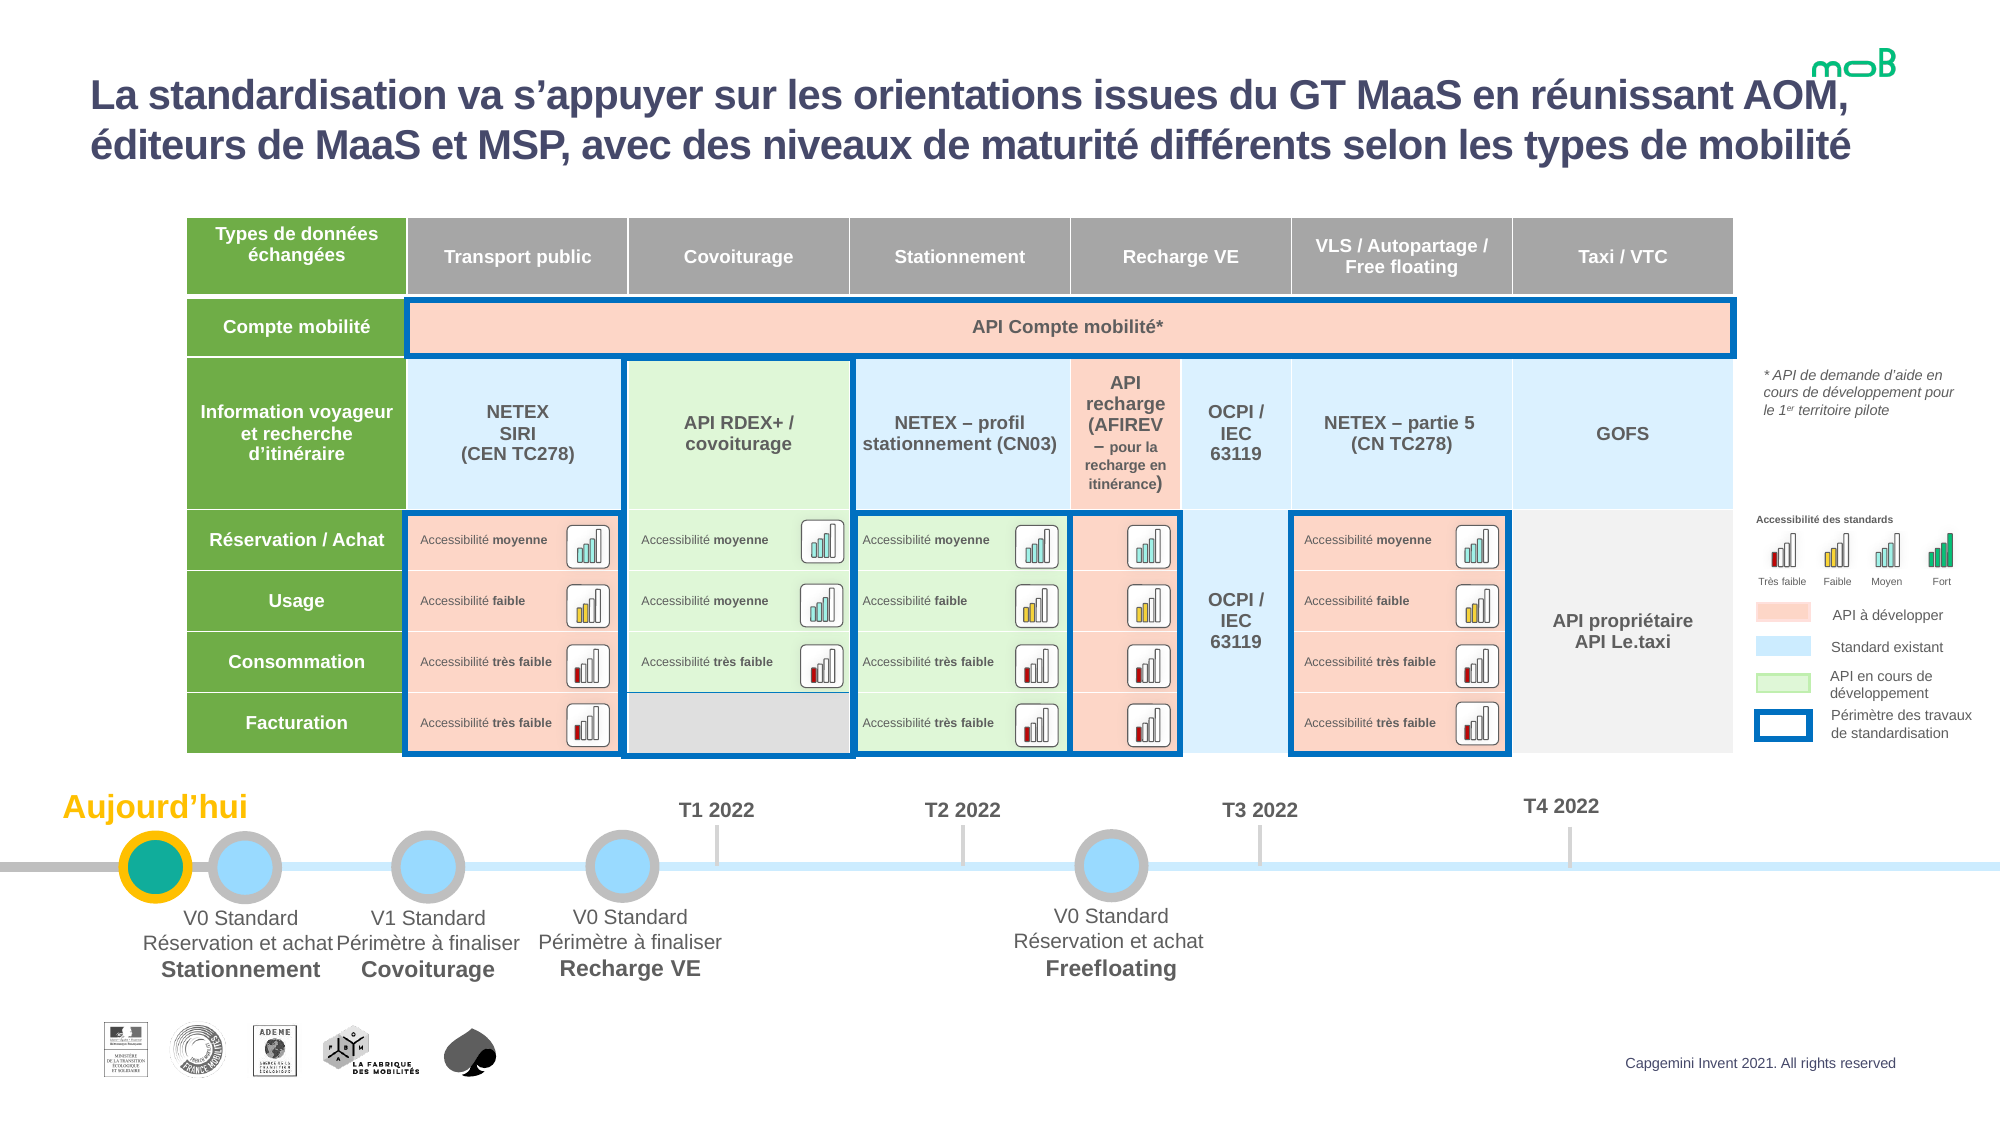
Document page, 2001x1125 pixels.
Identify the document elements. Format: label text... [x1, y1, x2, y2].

text_box [1756, 637, 1810, 655]
text_box Accessibilité des standards [1756, 507, 1934, 531]
table_header Covoiturage [629, 218, 849, 294]
text_box API à développer [1824, 602, 1988, 627]
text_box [1875, 533, 1900, 567]
text_box [1077, 867, 1146, 900]
table_cell Information voyageur et recherche d’itinéraire [187, 358, 406, 509]
table_cell Facturation [187, 693, 404, 753]
text_box [1125, 582, 1173, 630]
text_box Standard existant [1822, 633, 1988, 661]
text_box [1125, 523, 1173, 571]
text_box [1756, 602, 1810, 621]
table_cell Usage [187, 571, 404, 631]
table_header Recharge VE [1071, 218, 1291, 294]
text_box [624, 357, 854, 756]
text_box [564, 582, 612, 630]
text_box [1025, 529, 1050, 563]
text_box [810, 587, 835, 622]
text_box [574, 706, 599, 740]
text_box [798, 581, 846, 629]
table_cell NETEX – partie 5 (CN TC278) [1292, 358, 1512, 509]
text_box Aujourd’hui [20, 783, 290, 827]
table_cell NETEX – profil stationnement (CN03) [854, 358, 1070, 509]
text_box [1755, 568, 1969, 593]
text_box V0 Standard Réservation et achat Stationnement [92, 897, 390, 990]
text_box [1466, 589, 1490, 623]
table_cell Réservation / Achat [187, 510, 406, 570]
table_cell API recharge (AFIREV – pour la recharge en itinérance) [1071, 358, 1180, 509]
text_box [1125, 701, 1173, 749]
text_box V0 Standard Périmètre à finaliser Recharge VE [481, 896, 780, 989]
table_cell Accessibilité moyenne [1292, 510, 1512, 570]
text_box [210, 867, 280, 902]
picture [247, 1023, 302, 1078]
text_box [1071, 513, 1180, 755]
text_box T3 2022 [1111, 788, 1410, 829]
text_box [1454, 700, 1501, 747]
table_header VLS / Autopartage / Free floating [1292, 218, 1512, 294]
text_box V1 Standard Périmètre à finaliser Covoiturage [390, 897, 578, 990]
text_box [811, 649, 835, 683]
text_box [1136, 649, 1160, 683]
text_box [564, 523, 612, 571]
text_box [1291, 513, 1509, 755]
picture [169, 1021, 226, 1078]
title La standardisation va s’appuyer sur les orientations issues du GT MaaS en réunissant AOM, éditeurs de MaaS et MSP, avec des niveaux de maturité différents selon les types de mobilité [89, 37, 1865, 188]
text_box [1136, 708, 1160, 742]
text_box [1136, 529, 1161, 563]
text_box [564, 701, 612, 749]
table_cell Compte mobilité [187, 299, 406, 356]
text_box [1454, 523, 1501, 571]
text_box [588, 832, 657, 866]
picture [323, 1025, 419, 1074]
text_box T2 2022 [814, 788, 1111, 829]
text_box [1825, 533, 1849, 567]
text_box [811, 523, 836, 558]
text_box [1464, 706, 1489, 740]
text_box * API de demande d’aide en cours de développement pour le 1er territoire pilote [1755, 362, 1968, 422]
table_header Taxi / VTC [1513, 218, 1733, 294]
text_box [1125, 642, 1173, 690]
table_cell Accessibilité moyenne [408, 510, 624, 570]
text_box [407, 299, 1734, 357]
text_box [210, 833, 280, 866]
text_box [576, 589, 601, 623]
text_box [1023, 588, 1048, 623]
text_box T1 2022 [567, 788, 814, 829]
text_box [574, 649, 599, 683]
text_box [1464, 649, 1489, 683]
text_box V0 Standard Réservation et achat Freefloating [962, 895, 1261, 988]
table_cell OCPI / IEC 63119 [1182, 358, 1291, 509]
table_header Transport public [408, 218, 627, 294]
picture [104, 1022, 148, 1077]
text_box [1454, 642, 1501, 690]
text_box API en cours de développement [1821, 670, 2000, 699]
table_header Types de données échangées [187, 218, 406, 294]
text_box [1077, 831, 1146, 866]
text_box Périmètre des travaux de standardisation [1822, 708, 1988, 740]
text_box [1771, 533, 1796, 567]
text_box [1136, 588, 1161, 623]
text_box [404, 513, 622, 755]
text_box [1454, 582, 1501, 630]
text_box [393, 867, 463, 902]
table_header Stationnement [850, 218, 1070, 294]
text_box [121, 868, 190, 897]
text_box [1756, 711, 1810, 740]
text_box T4 2022 [1412, 785, 1711, 825]
text_box [121, 833, 190, 866]
text_box [1756, 674, 1810, 693]
table_cell OCPI / IEC 63119 [1182, 510, 1291, 753]
text_box [393, 833, 463, 866]
text_box [854, 513, 1071, 755]
picture [1865, 48, 1896, 77]
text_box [577, 529, 602, 563]
table_cell Consommation [187, 632, 404, 692]
text_box [798, 642, 846, 690]
table_cell API propriétaire API Le.taxi [1513, 510, 1733, 753]
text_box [1024, 649, 1049, 683]
text_box [799, 518, 847, 566]
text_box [1928, 533, 1953, 567]
text_box [588, 867, 657, 901]
table_cell NETEX SIRI (CEN TC278) [408, 358, 624, 509]
text_box [564, 642, 612, 690]
table_cell GOFS [1513, 358, 1733, 509]
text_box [1464, 529, 1489, 563]
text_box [1024, 708, 1049, 742]
